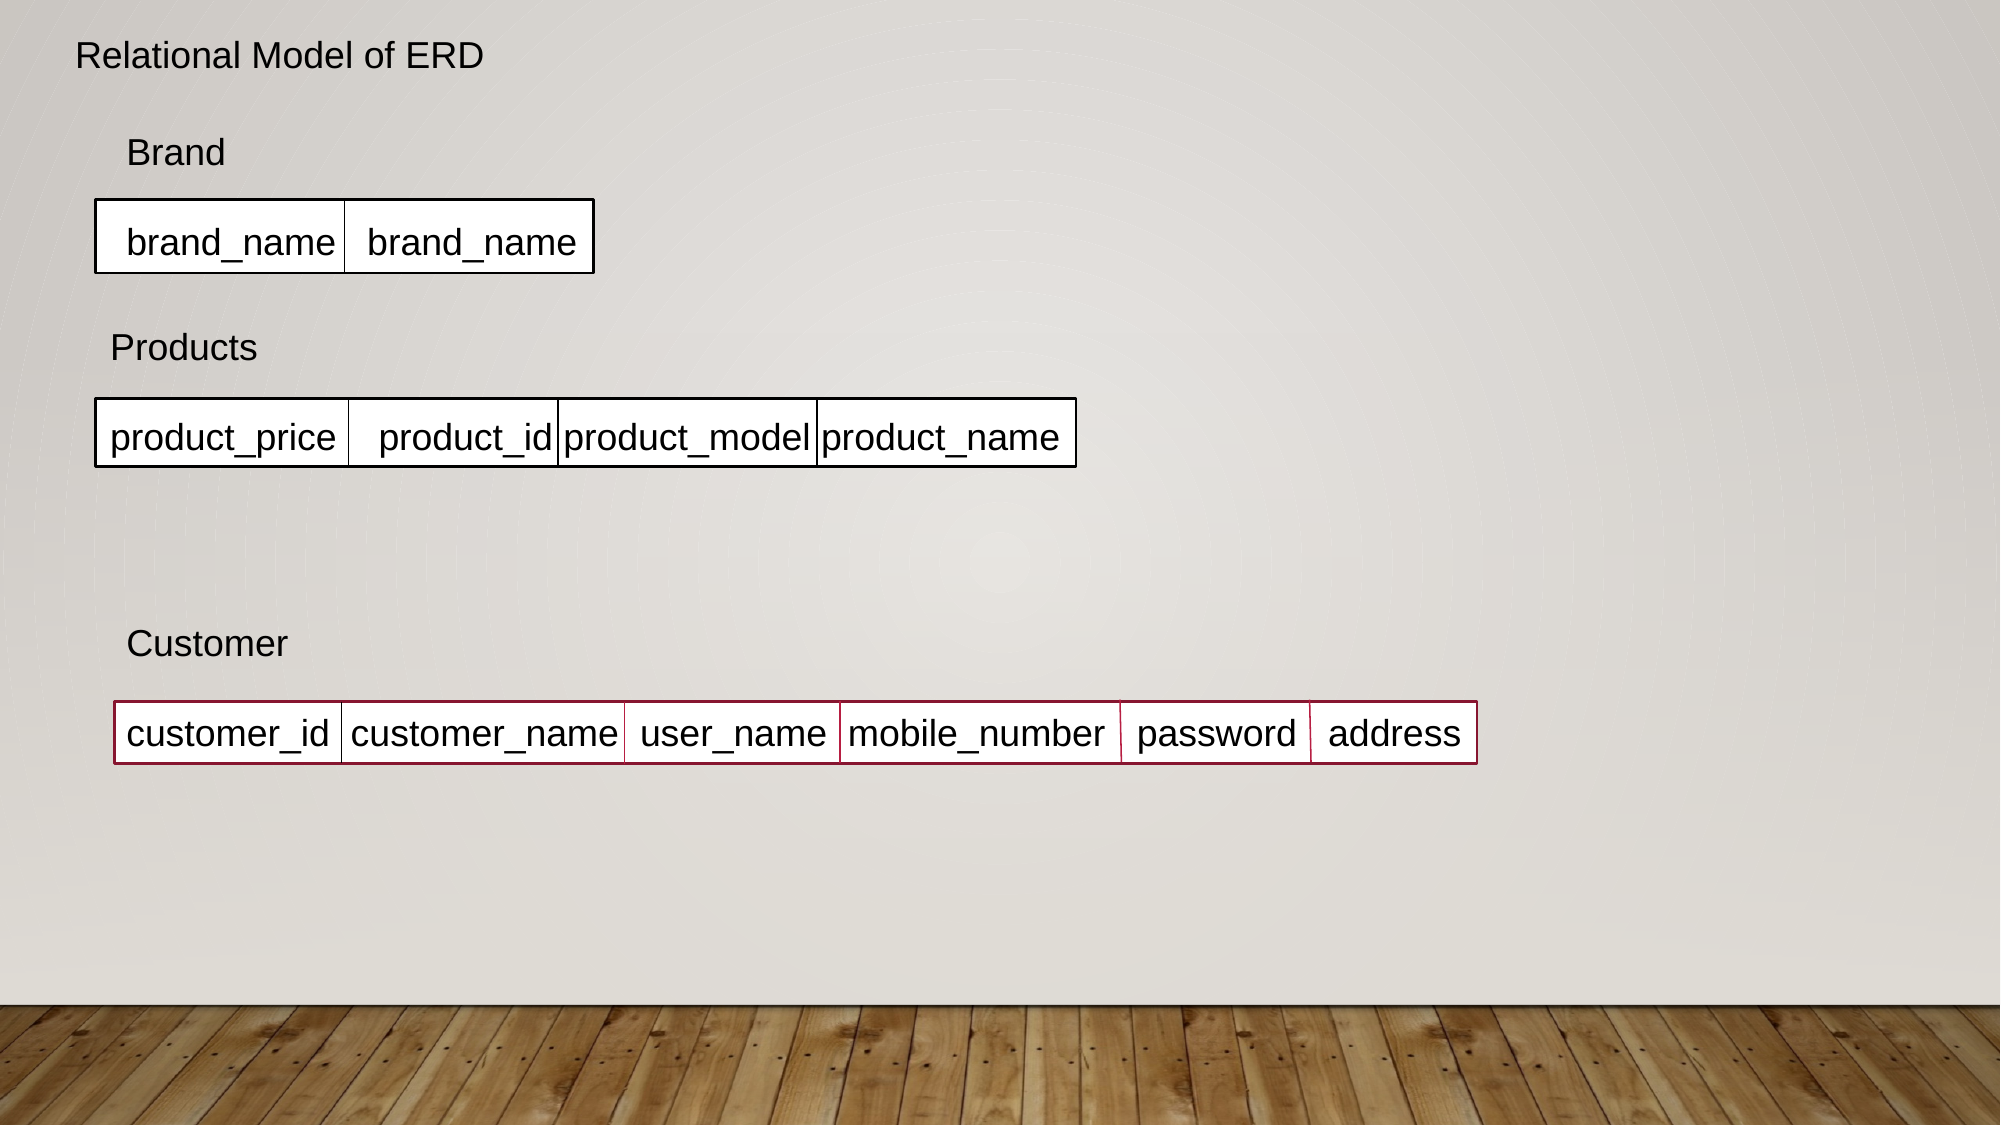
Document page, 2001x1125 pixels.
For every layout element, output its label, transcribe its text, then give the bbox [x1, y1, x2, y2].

text_box Customer customer_id customer_name user_name mobile_number password address [111, 611, 1503, 762]
text_box Brand brand_name brand_name [111, 120, 1112, 271]
picture [0, 1005, 2000, 1125]
text_box Products product_price product_id product_model product_name [95, 315, 1154, 465]
text_box [94, 397, 1077, 468]
text_box [94, 198, 344, 274]
text_box Relational Model of ERD [60, 23, 500, 84]
